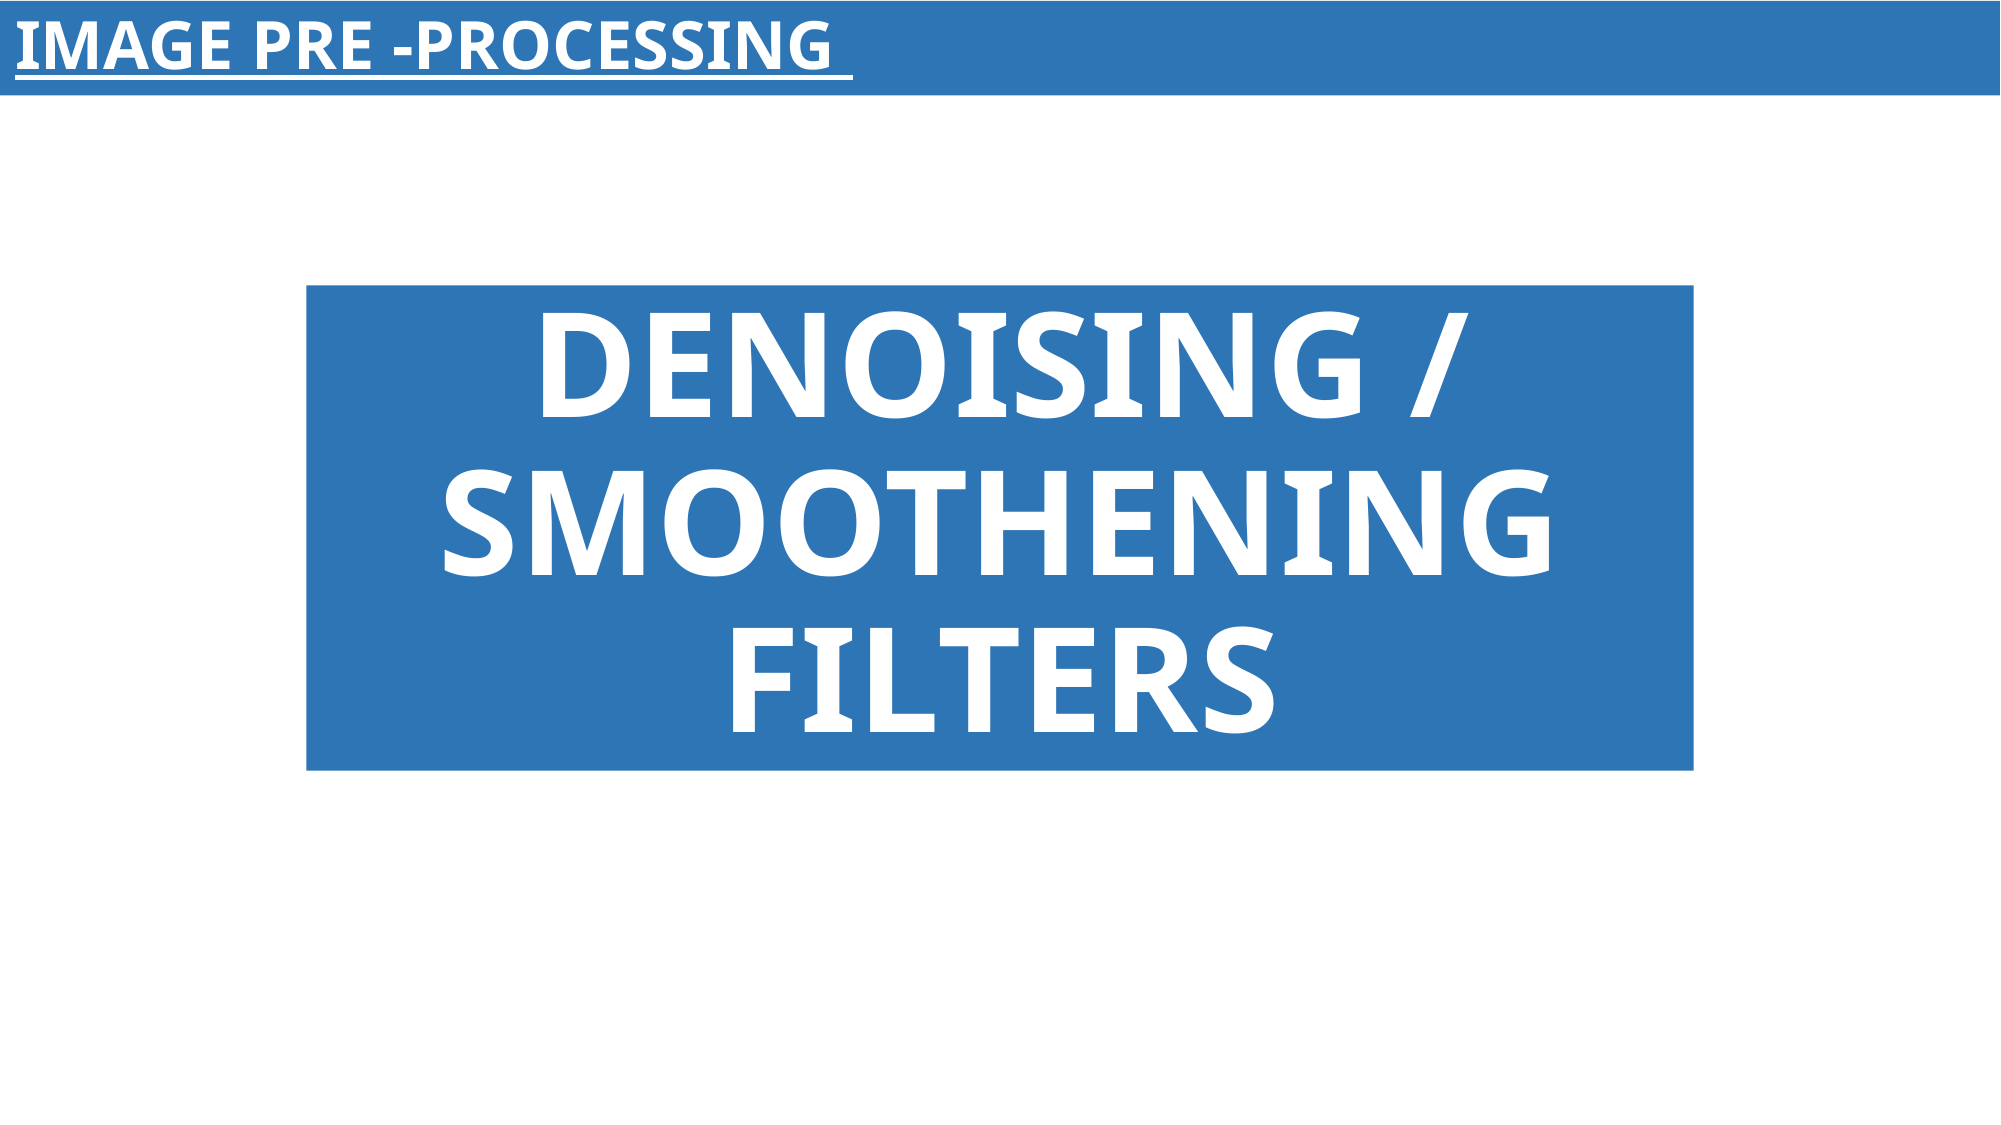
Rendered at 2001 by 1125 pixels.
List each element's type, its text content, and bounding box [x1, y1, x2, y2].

text_box IMAGE PRE -PROCESSING [0, 0, 2000, 96]
text_box DENOISING / SMOOTHENING FILTERS [306, 285, 1694, 771]
